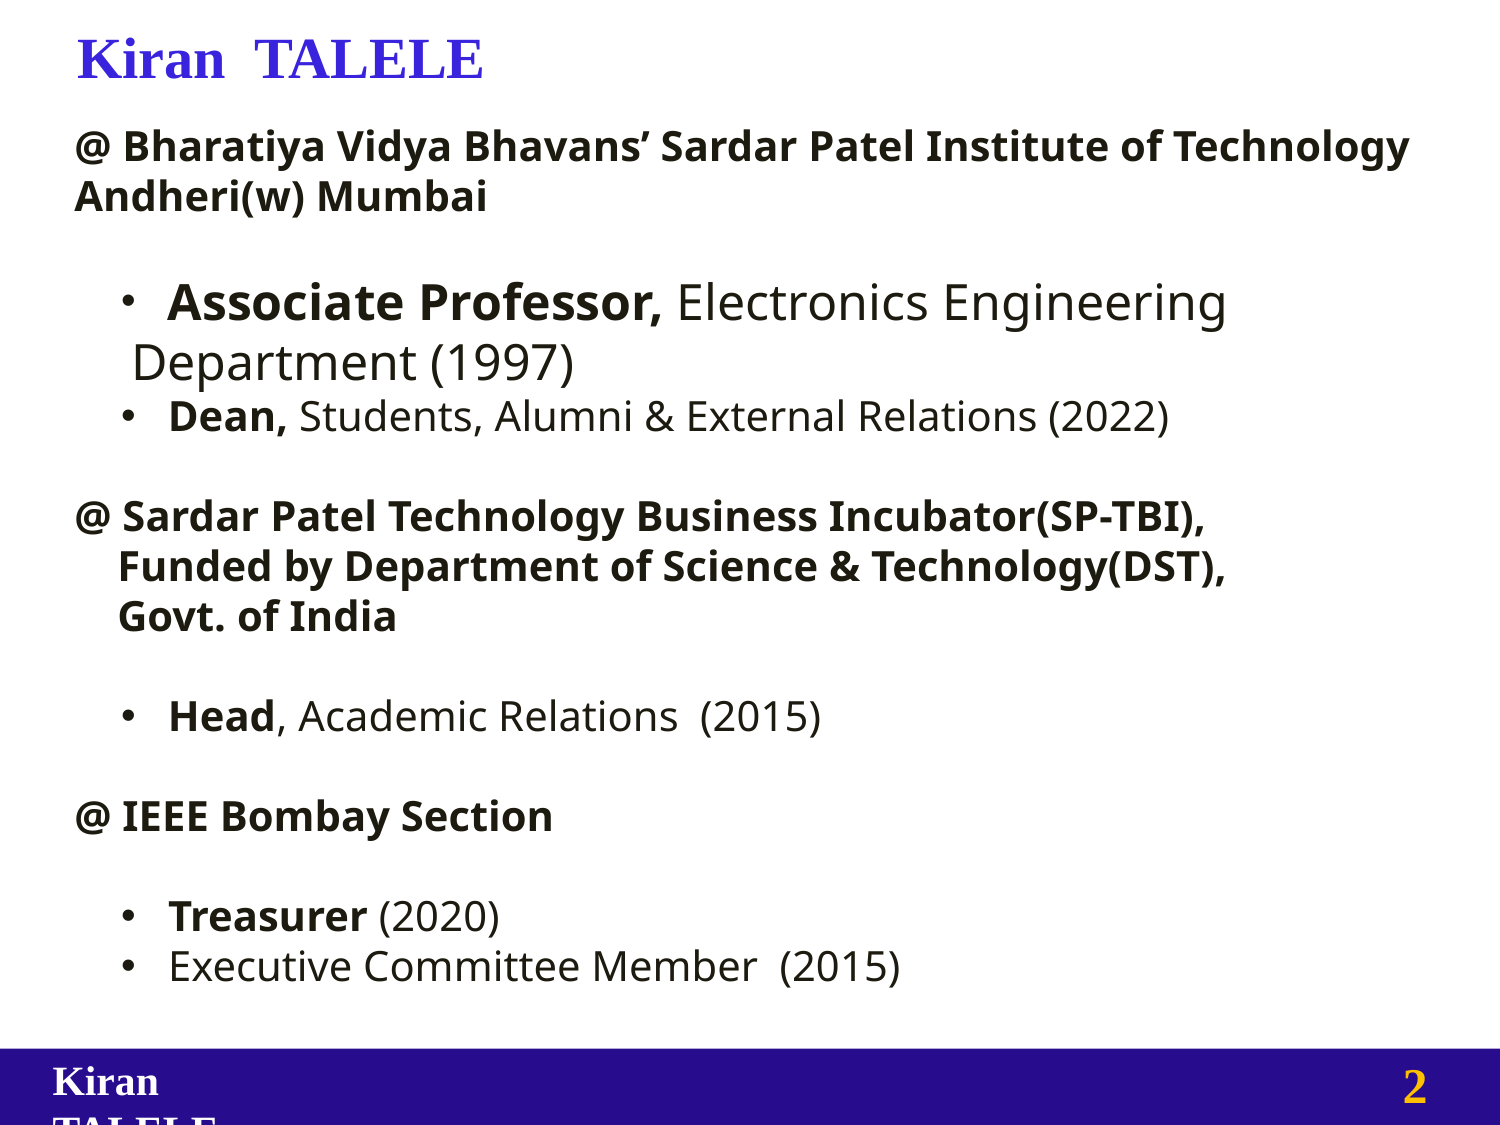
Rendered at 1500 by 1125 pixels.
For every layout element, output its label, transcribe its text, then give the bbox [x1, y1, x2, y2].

text_box @ Bharatiya Vidya Bhavans’ Sardar Patel Institute of Technology Andheri(w) Mumbai Associate Professor, Electronics Engineering Department (1997) Dean, Students, Alumni & External Relations (2022) @ Sardar Patel Technology Business Incubator(SP-TBI), Funded by Department of Science & Technology(DST), Govt. of India Head, Academic Relations (2015) @ IEEE Bombay Section Treasurer (2020) Executive Committee Member (2015) [59, 112, 1500, 963]
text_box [0, 1045, 1500, 1125]
text_box Kiran TALELE [62, 12, 1150, 98]
